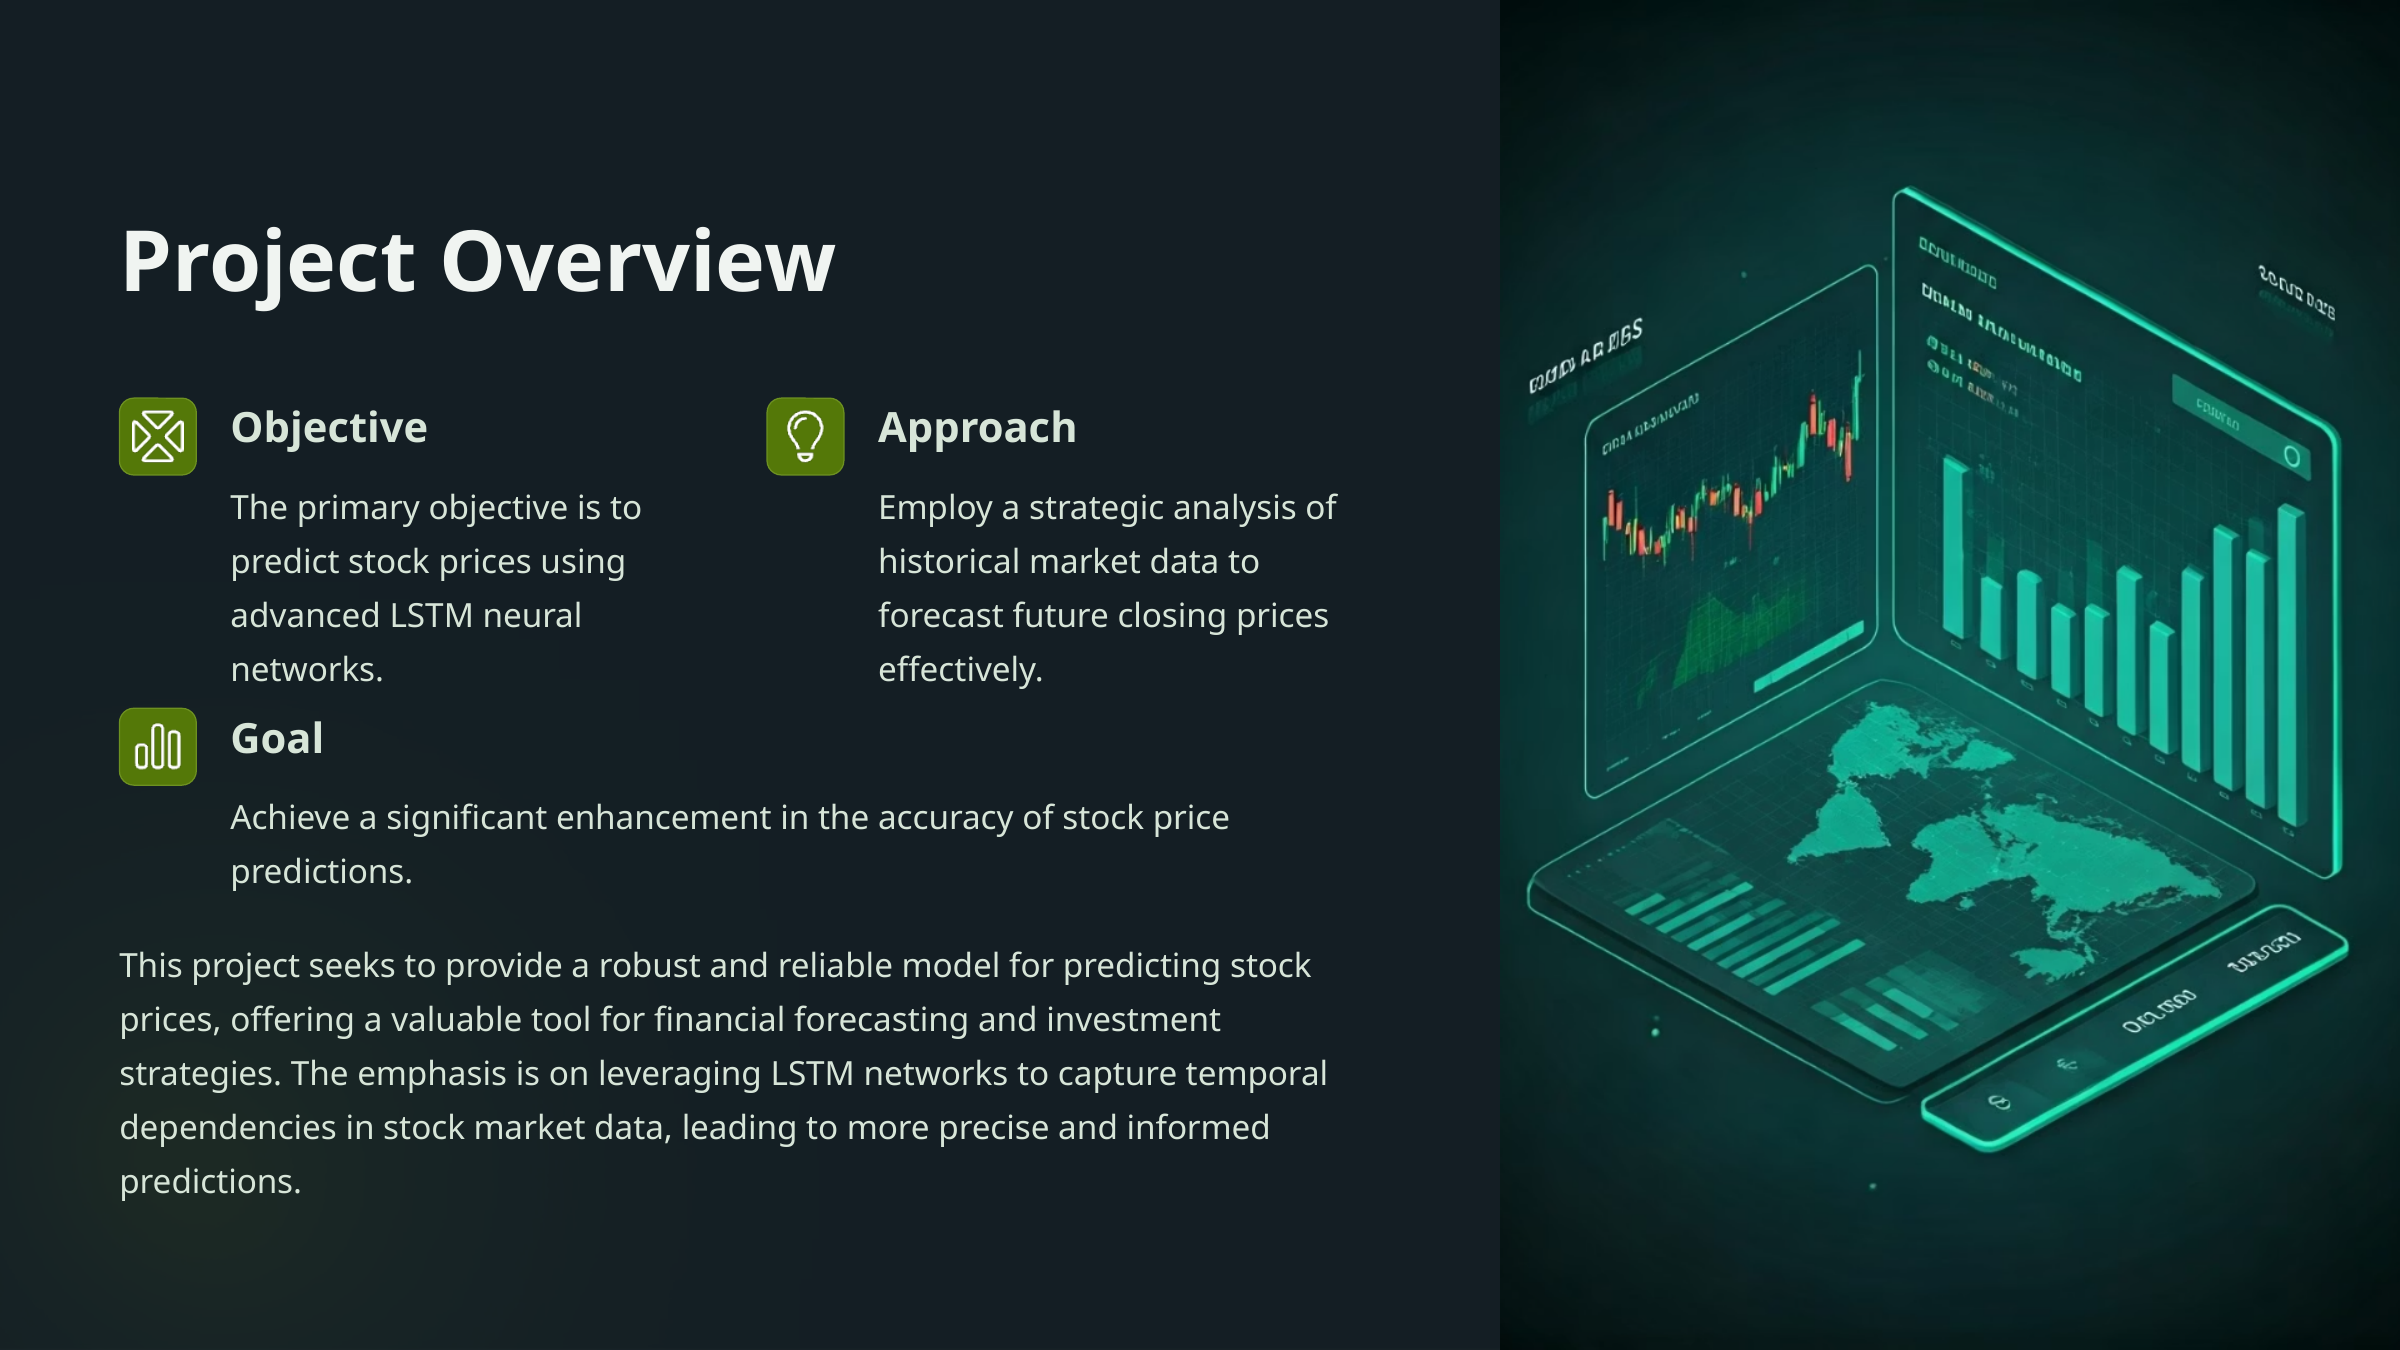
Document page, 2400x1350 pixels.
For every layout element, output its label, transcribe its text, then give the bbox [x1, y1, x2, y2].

text_box Employ a strategic analysis of historical market data to forecast future closing prices effectively. [878, 471, 1381, 636]
text_box Approach [878, 398, 1305, 452]
text_box [119, 398, 197, 475]
picture [132, 714, 184, 779]
picture [779, 404, 832, 469]
text_box The primary objective is to predict stock prices using advanced LSTM neural networks. [230, 471, 733, 636]
text_box This project seeks to provide a robust and reliable model for predicting stock prices, offering a valuable tool for financial forecasting and investment strategies. The emphasis is on leveraging LSTM networks to capture temporal dependencies in stock market data, leading to more precise and informed predictions. [119, 929, 1381, 1149]
picture [1499, 0, 2400, 1350]
picture [132, 404, 184, 469]
text_box Achieve a significant enhancement in the accuracy of stock price predictions. [230, 782, 1381, 892]
text_box [119, 708, 197, 786]
text_box [767, 398, 844, 475]
text_box Goal [230, 708, 658, 762]
text_box Objective [230, 398, 658, 452]
text_box Project Overview [119, 201, 1274, 309]
